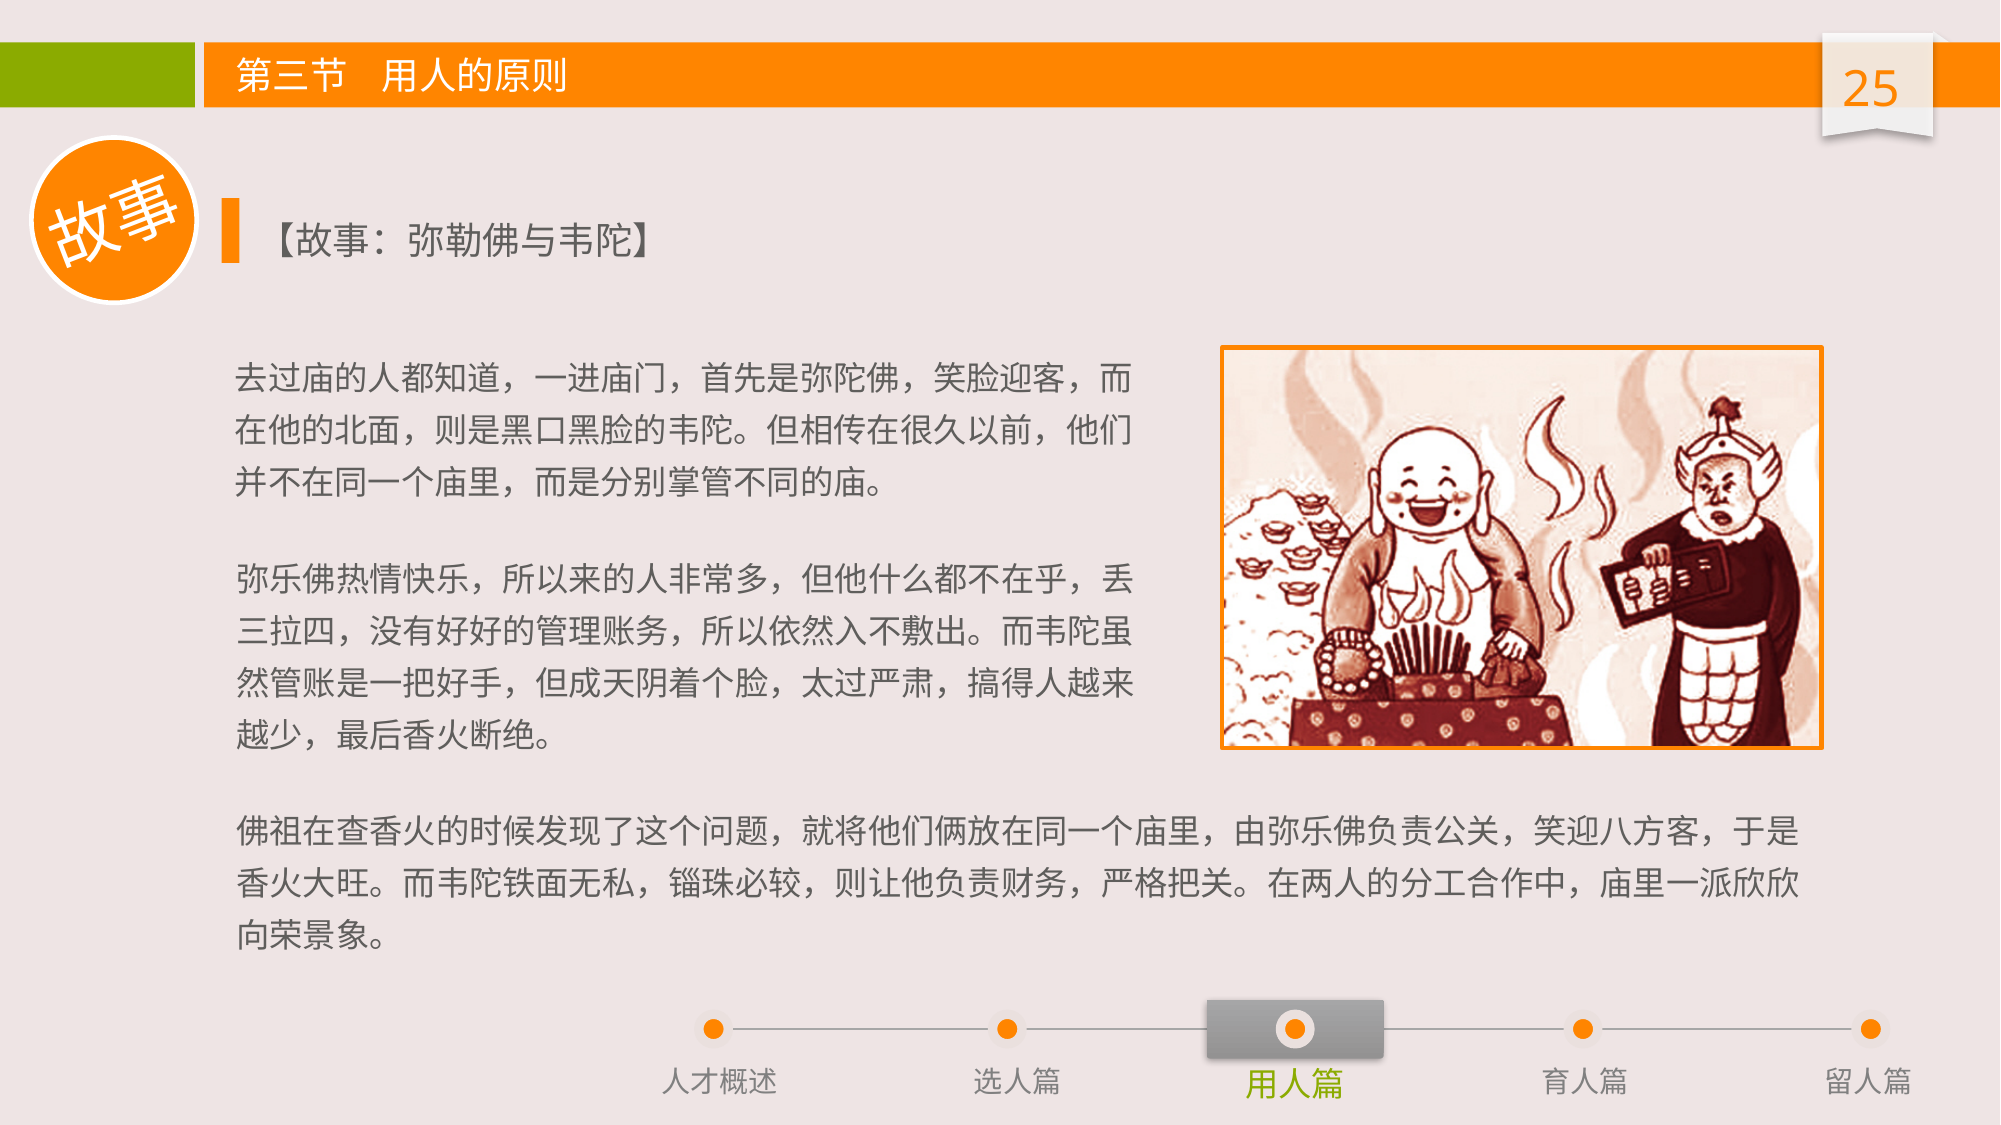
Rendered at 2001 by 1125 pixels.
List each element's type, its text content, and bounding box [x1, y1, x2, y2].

text_box 【故事：弥勒佛与韦陀】 [243, 196, 1130, 270]
picture [1224, 349, 1820, 746]
text_box 去过庙的人都知道，一进庙门，首先是弥陀佛，笑脸迎客，而在他的北面，则是黑口黑脸的韦陀。但相传在很久以前，他们并不在同一个庙里，而是分别掌管不同的庙。 [220, 338, 1178, 509]
text_box 弥乐佛热情快乐，所以来的人非常多，但他什么都不在乎，丢三拉四，没有好好的管理账务，所以依然入不敷出。而韦陀虽然管账是一把好手，但成天阴着个脸，太过严肃，搞得人越来越少，最后香火断绝。 [221, 538, 1177, 761]
text_box 佛祖在查香火的时候发现了这个问题，就将他们俩放在同一个庙里，由弥乐佛负责公关，笑迎八方客，于是香火大旺。而韦陀铁面无私，锱珠必较，则让他负责财务，严格把关。在两人的分工合作中，庙里一派欣欣向荣景象。 [221, 791, 1820, 962]
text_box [31, 137, 197, 304]
text_box [220, 196, 241, 265]
